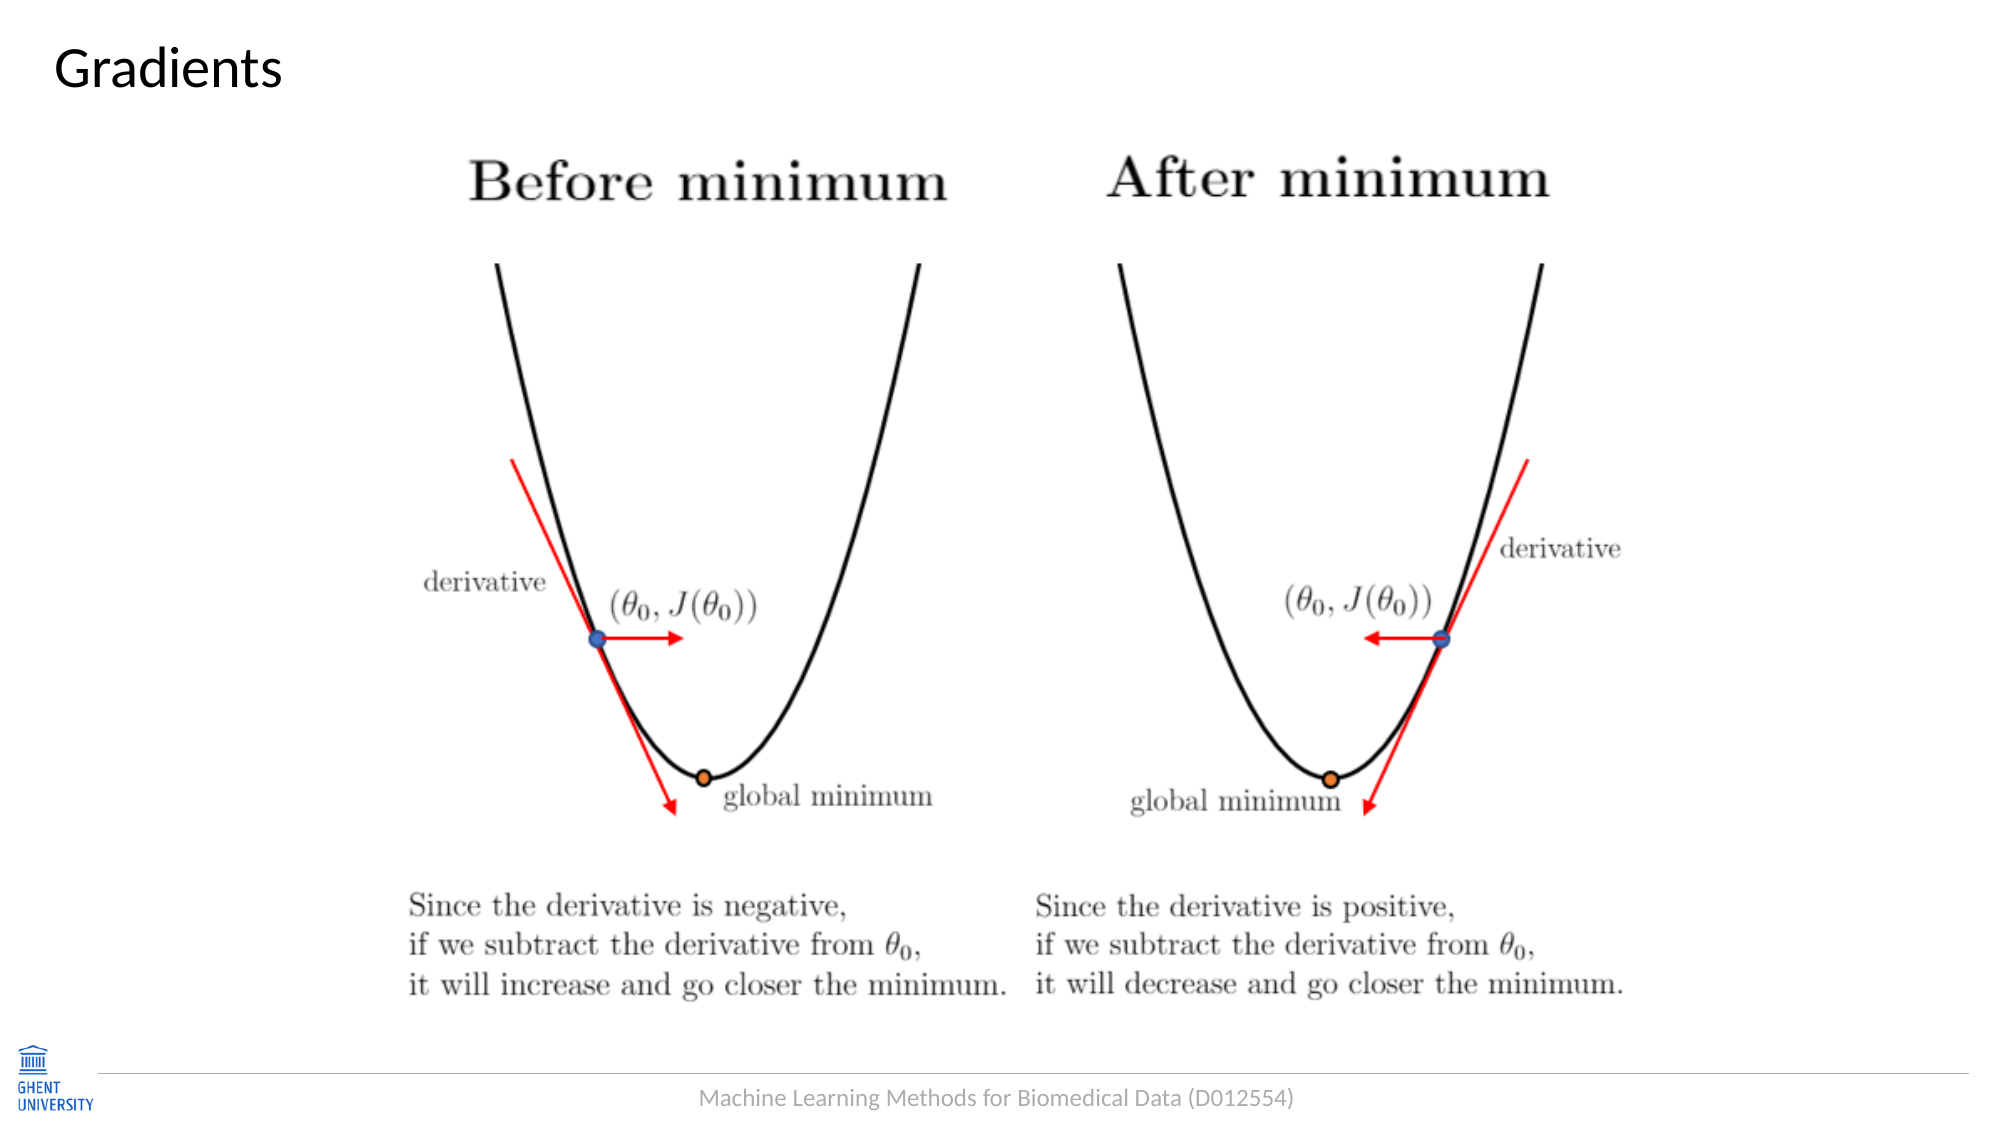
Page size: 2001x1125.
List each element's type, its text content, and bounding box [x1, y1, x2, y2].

picture [381, 108, 1640, 1017]
text_box Gradients [39, 21, 1967, 107]
text_box Machine Learning Methods for Biomedical Data (D012554) [10, 1074, 1990, 1120]
picture [10, 1031, 101, 1118]
